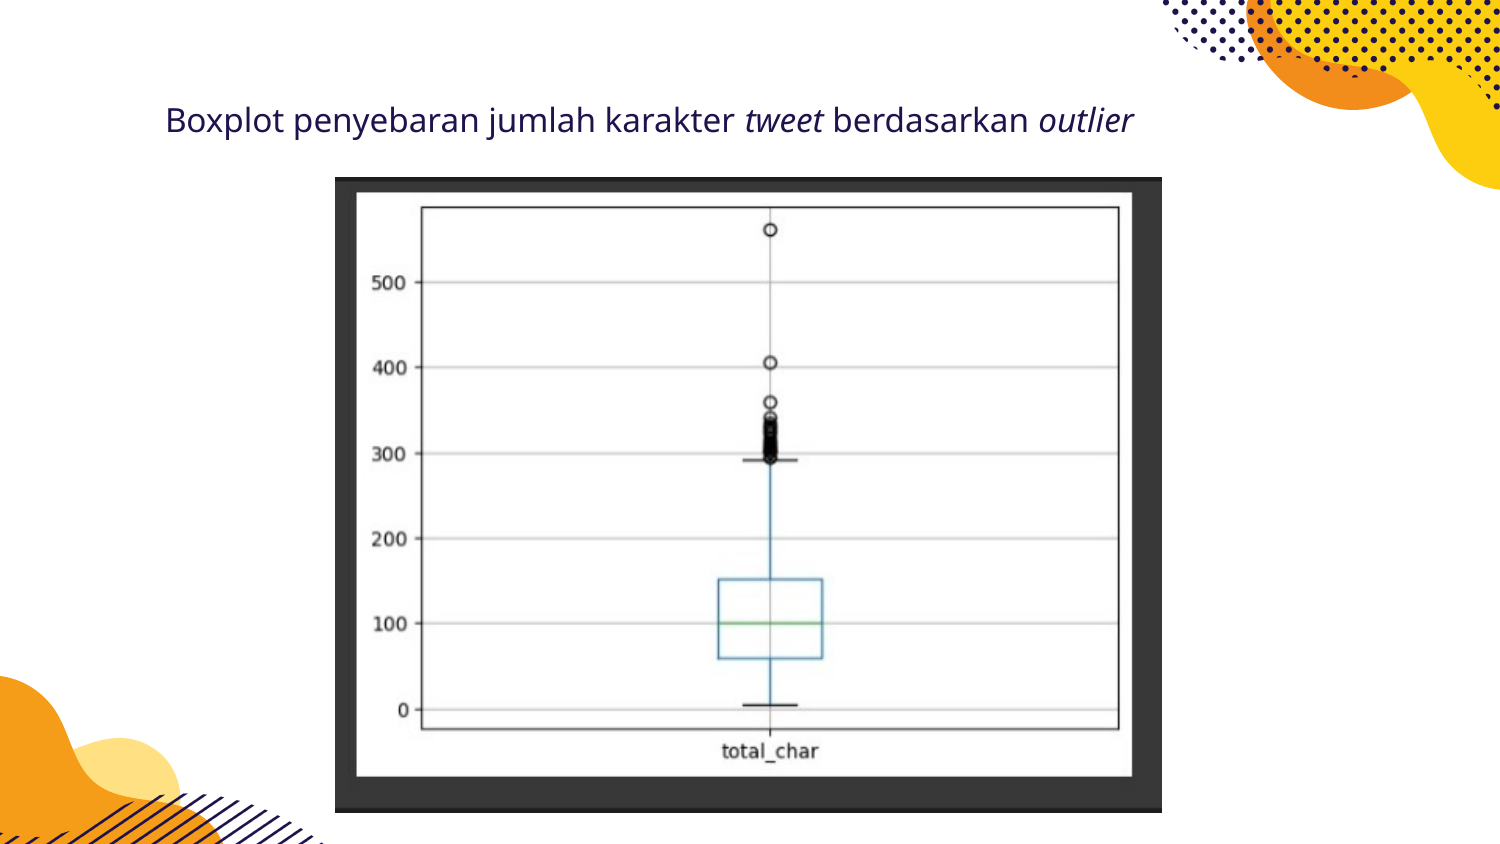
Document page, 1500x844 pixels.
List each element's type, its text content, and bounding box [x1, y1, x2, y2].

title Boxplot penyebaran jumlah karakter tweet berdasarkan outlier [150, 83, 1348, 178]
picture [0, 0, 1500, 844]
